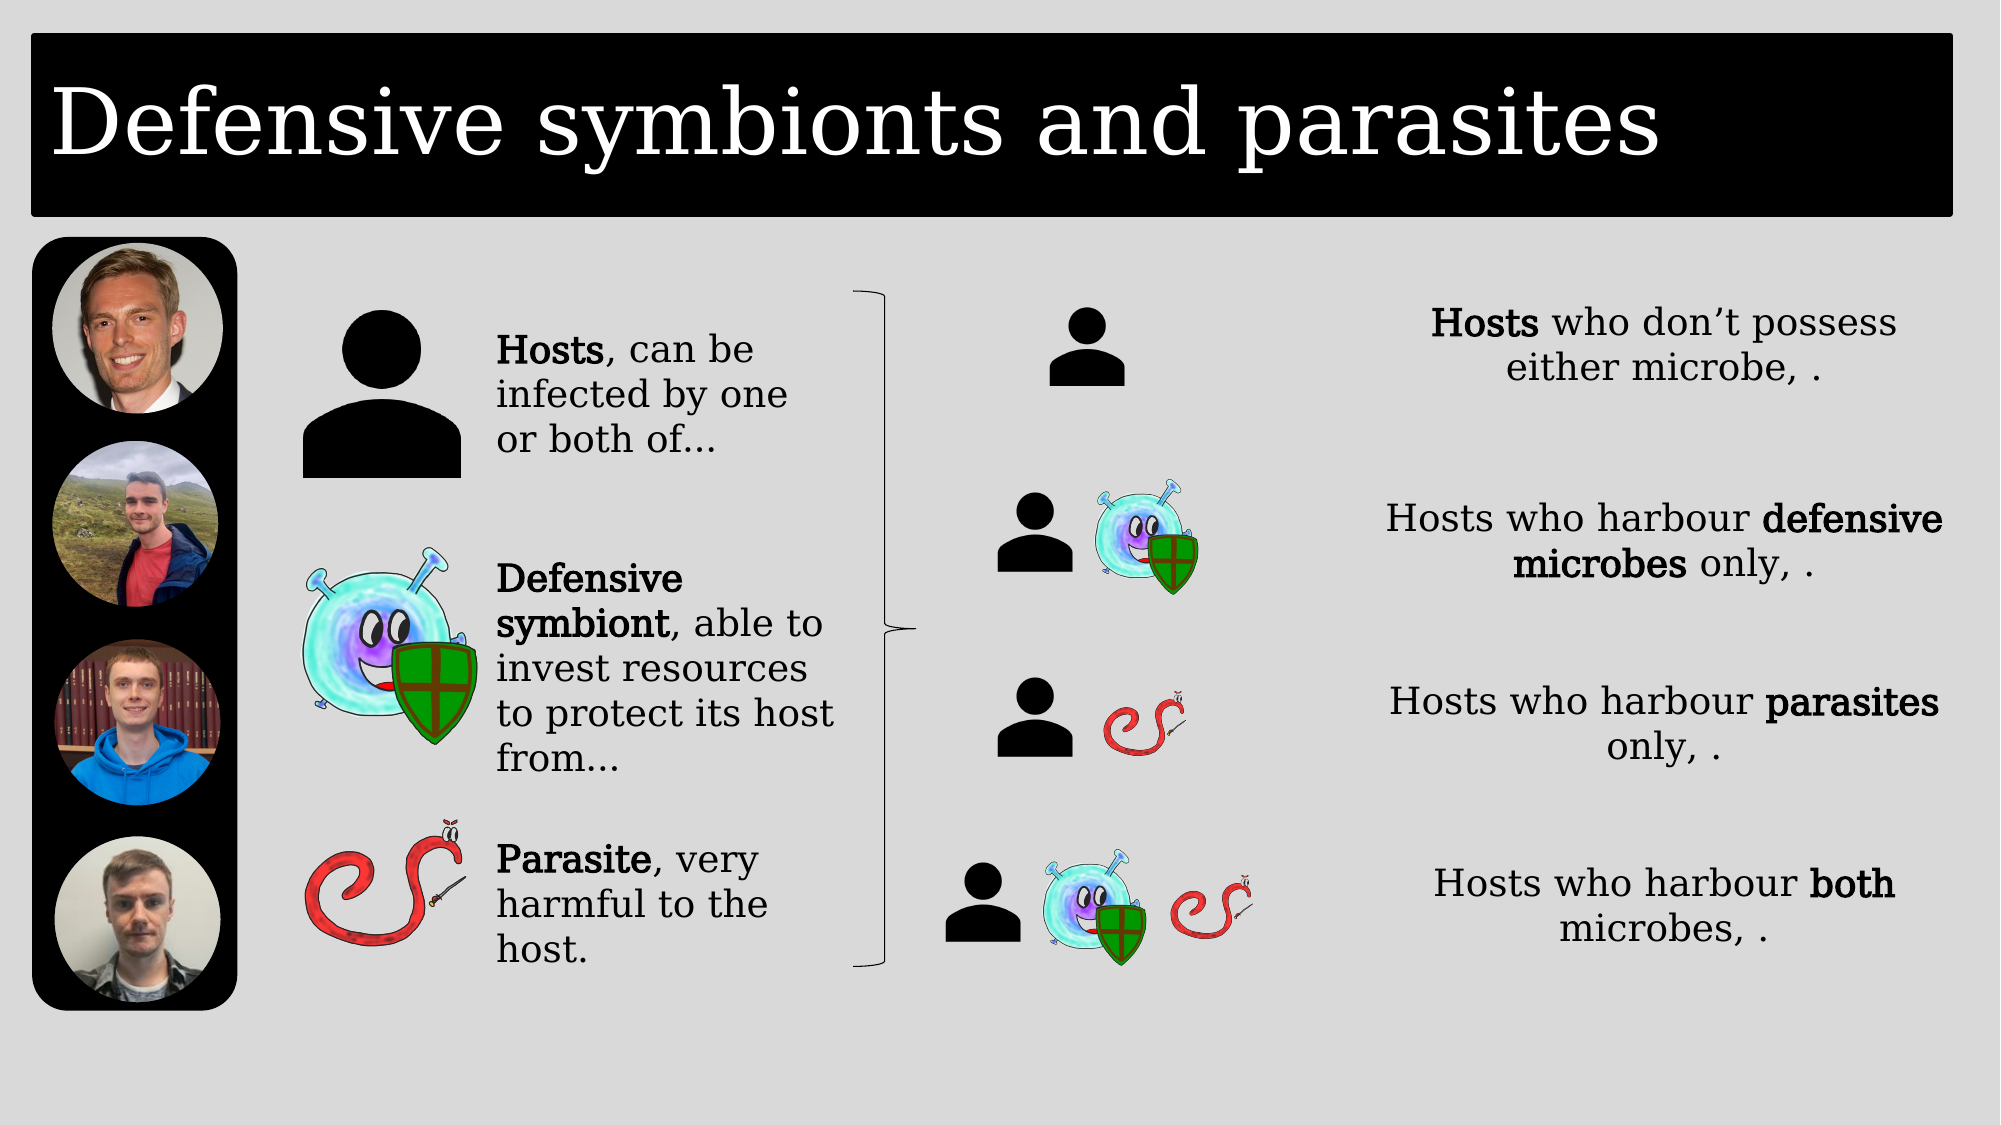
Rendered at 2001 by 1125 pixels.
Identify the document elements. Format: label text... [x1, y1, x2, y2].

text_box Parasite, very harmful to the host. [481, 827, 853, 977]
picture [927, 846, 1149, 967]
text_box [853, 290, 917, 967]
picture [1097, 685, 1193, 761]
picture [52, 636, 223, 808]
picture [1031, 291, 1143, 403]
picture [979, 661, 1091, 773]
picture [52, 242, 223, 414]
title Defensive symbionts and parasites [31, 33, 1953, 217]
picture [52, 833, 223, 1005]
picture [979, 476, 1201, 596]
picture [292, 542, 482, 747]
picture [1164, 869, 1259, 945]
picture [292, 808, 479, 957]
text_box Hosts, can be infected by one or both of… [500, 318, 853, 468]
picture [263, 275, 500, 512]
text_box Defensive symbiont, able to invest resources to protect its host from… [481, 546, 853, 787]
picture [49, 438, 221, 610]
